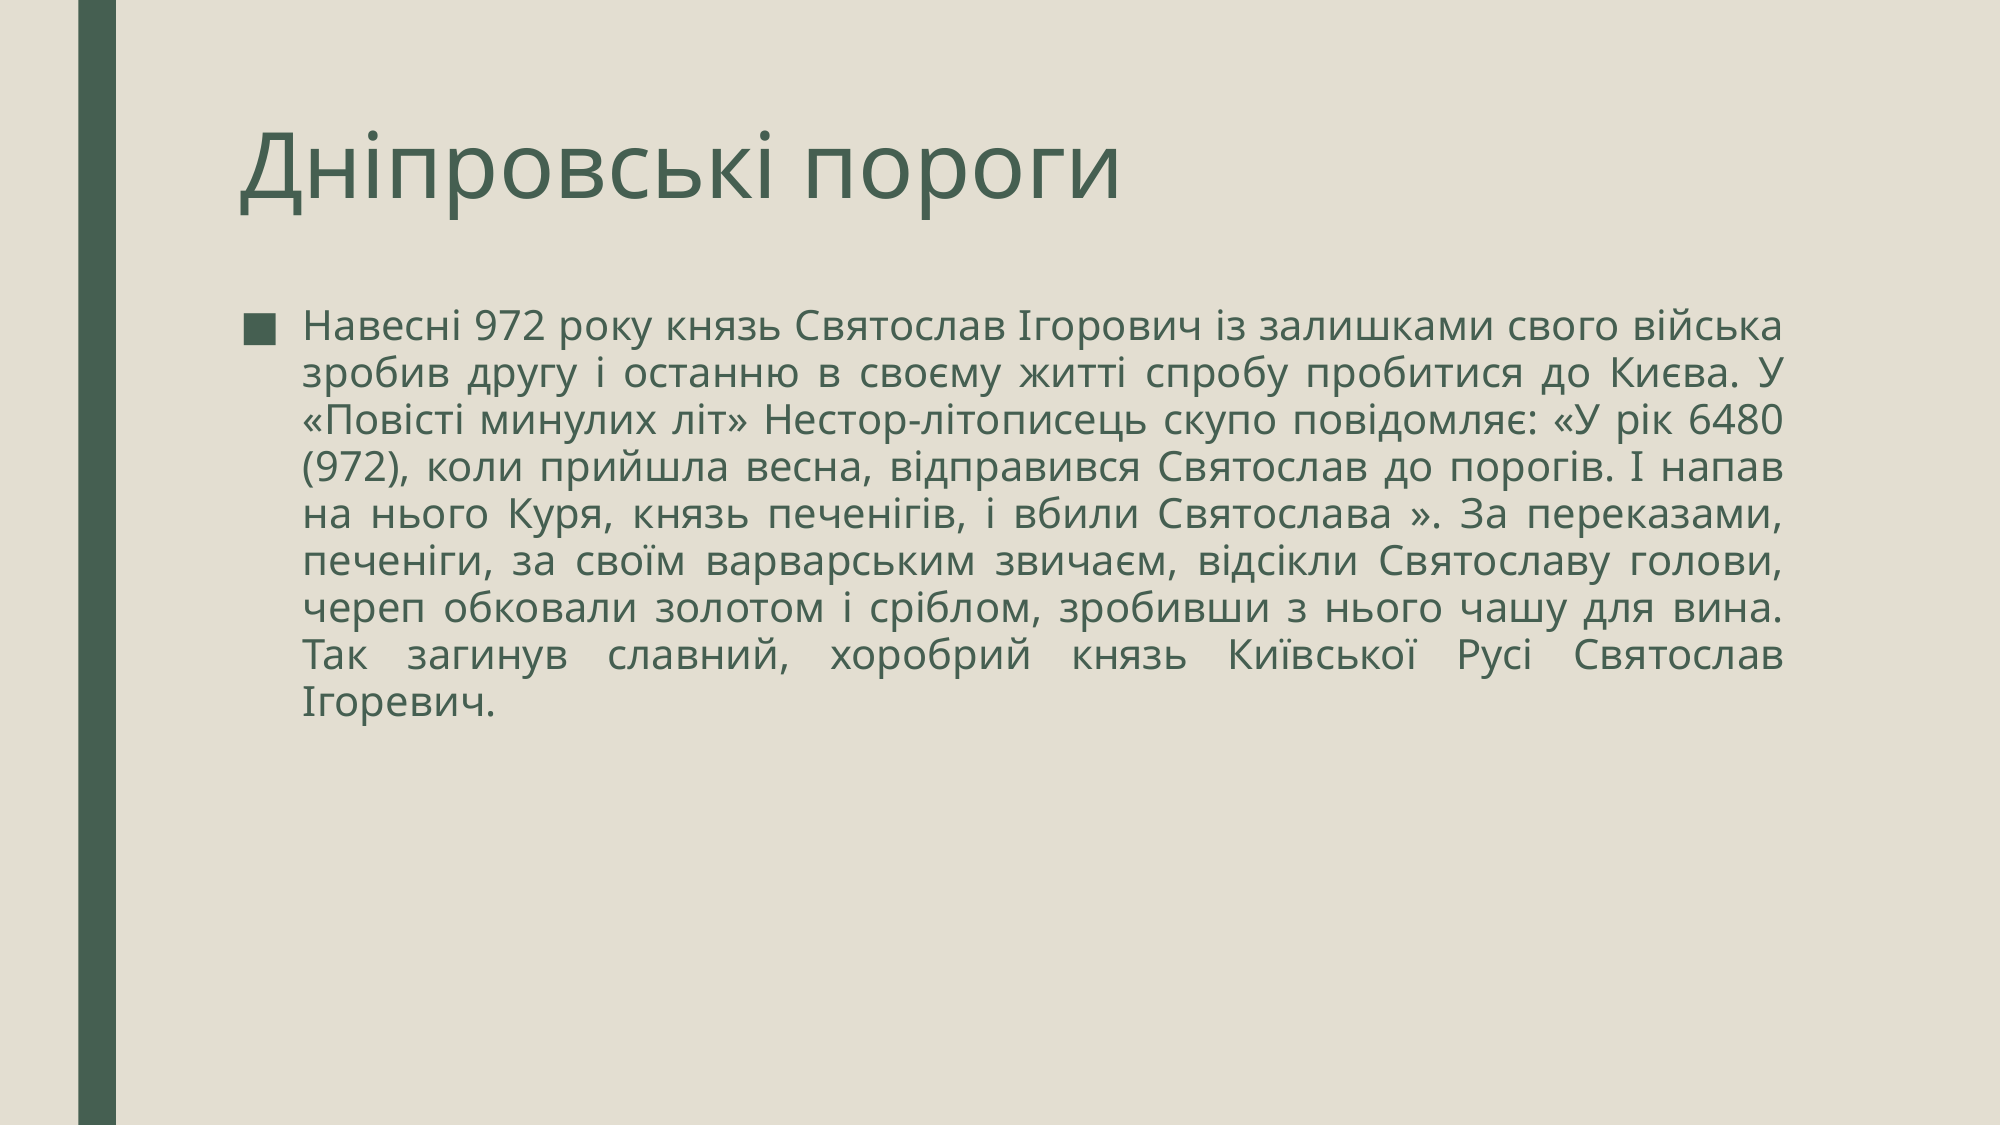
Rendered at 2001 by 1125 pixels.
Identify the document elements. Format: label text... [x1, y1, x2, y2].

title Дніпровські пороги [225, 112, 1800, 295]
list Навесні 972 року князь Святослав Ігорович із залишками свого війська зробив другу і останню в своєму житті спробу пробитися до Києва. У «Повісті минулих літ» Нестор-літописець скупо повідомляє: «У рік 6480 (972), коли прийшла весна, відправився Святослав до порогів. І напав на нього Куря, князь печенігів, і вбили Святослава ». За переказами, печеніги, за своїм варварським звичаєм, відсікли Святославу голови, череп обковали золотом і сріблом, зробивши з нього чашу для вина. Так загинув славний, хоробрий князь Київської Русі Святослав Ігоревич. [225, 295, 1800, 668]
